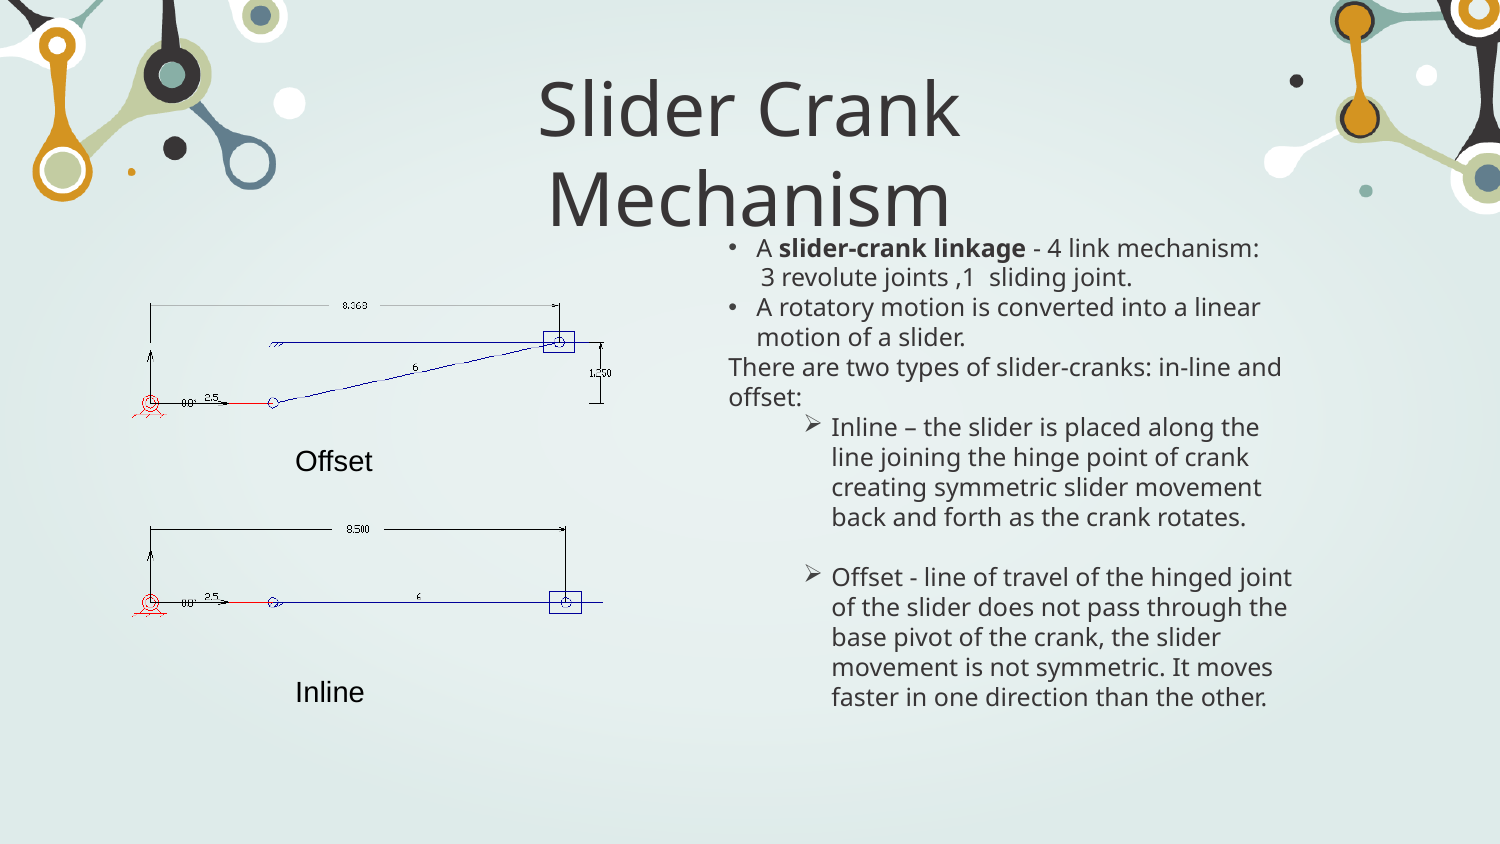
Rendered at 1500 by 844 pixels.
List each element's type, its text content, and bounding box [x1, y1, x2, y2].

subtitle A slider-crank linkage - 4 link mechanism: 3 revolute joints ,1 sliding joint. A rotatory motion is converted into a linear motion of a slider. There are two types of slider-cranks: in-line and offset: Inline – the slider is placed along the line joining the hinge point of crank creating symmetric slider movement back and forth as the crank rotates. Offset - line of travel of the hinged joint of the slider does not pass through the base pivot of the crank, the slider movement is not symmetric. It moves faster in one direction than the other. [694, 227, 1309, 746]
title Slider Crank Mechanism [397, 46, 1103, 150]
picture [0, 0, 1500, 844]
